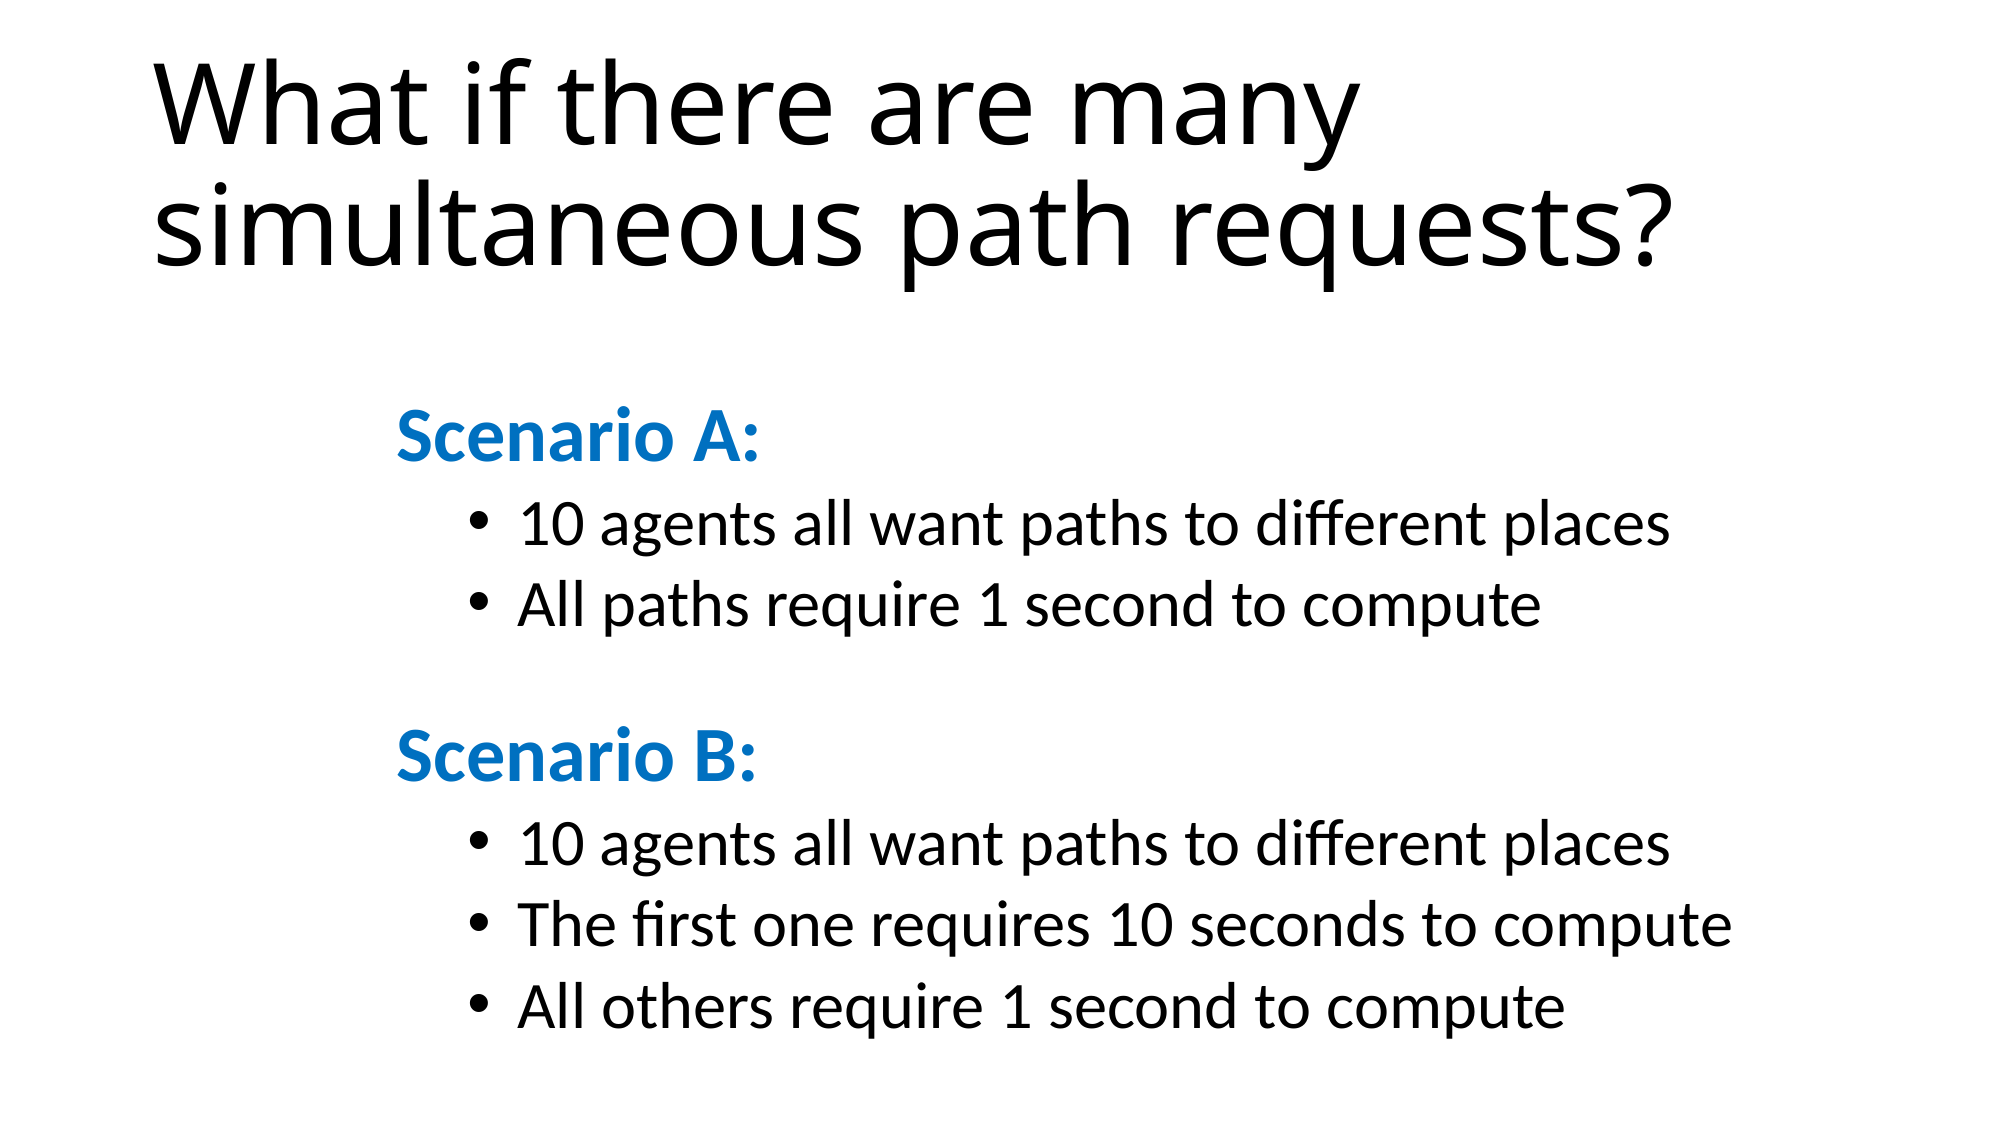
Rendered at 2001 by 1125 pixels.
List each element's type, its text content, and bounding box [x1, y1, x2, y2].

title What if there are many simultaneous path requests? [137, 59, 1863, 278]
list Scenario A: 10 agents all want paths to different places All paths require 1 second to compute Scenario B: 10 agents all want paths to different places The first one requires 10 seconds to compute All others require 1 second to compute [381, 385, 1863, 1056]
